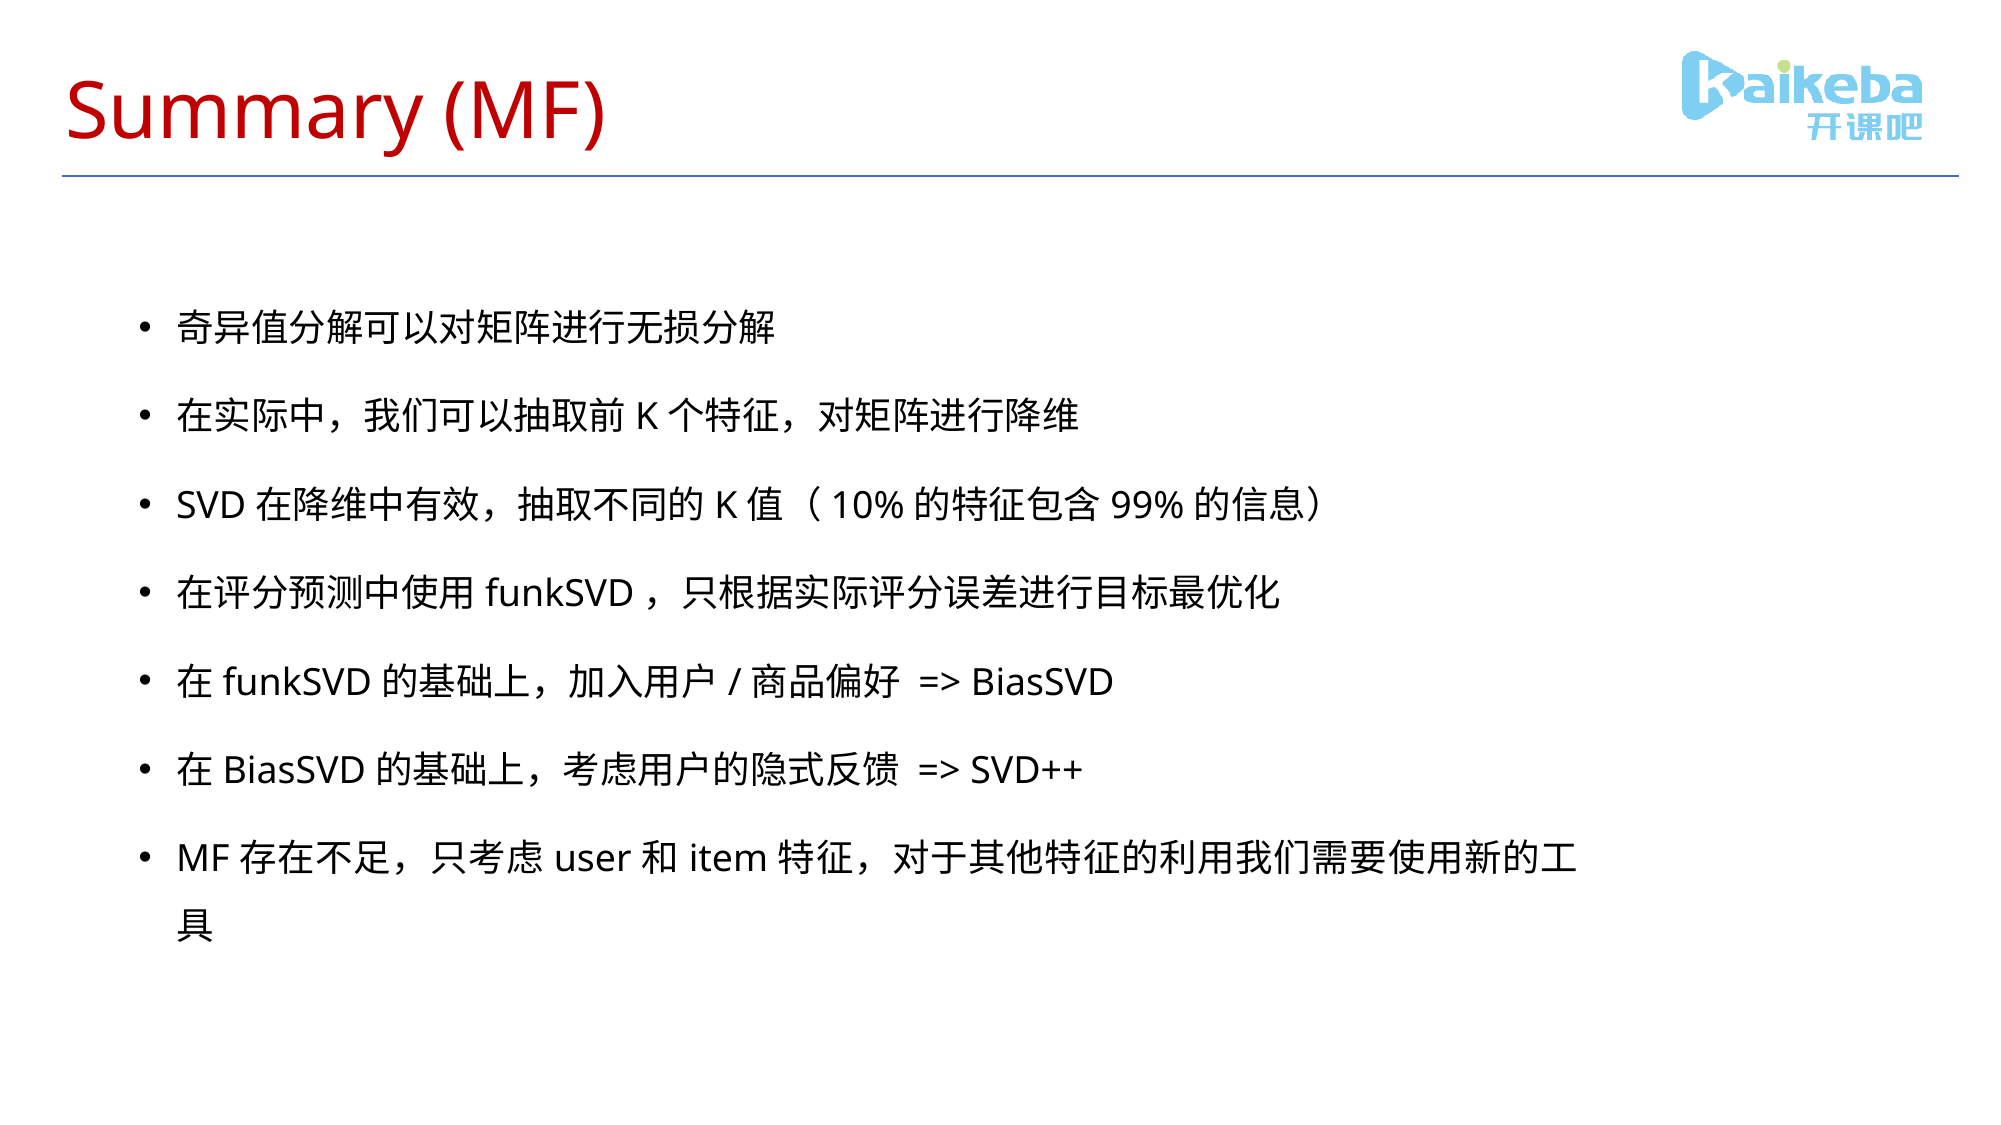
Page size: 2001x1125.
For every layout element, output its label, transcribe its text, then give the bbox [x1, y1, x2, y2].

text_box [1653, 21, 1950, 167]
title Summary (MF) [57, 59, 1728, 167]
text_box 奇异值分解可以对矩阵进行无损分解 在实际中，我们可以抽取前K个特征，对矩阵进行降维 SVD在降维中有效，抽取不同的K值（10%的特征包含99%的信息） 在评分预测中使用funkSVD，只根据实际评分误差进行目标最优化 在funkSVD的基础上，加入用户/商品偏好 => BiasSVD 在BiasSVD的基础上，考虑用户的隐式反馈 => SVD++ MF存在不足，只考虑user和item特征，对于其他特征的利用我们需要使用新的工具 [130, 274, 1586, 965]
